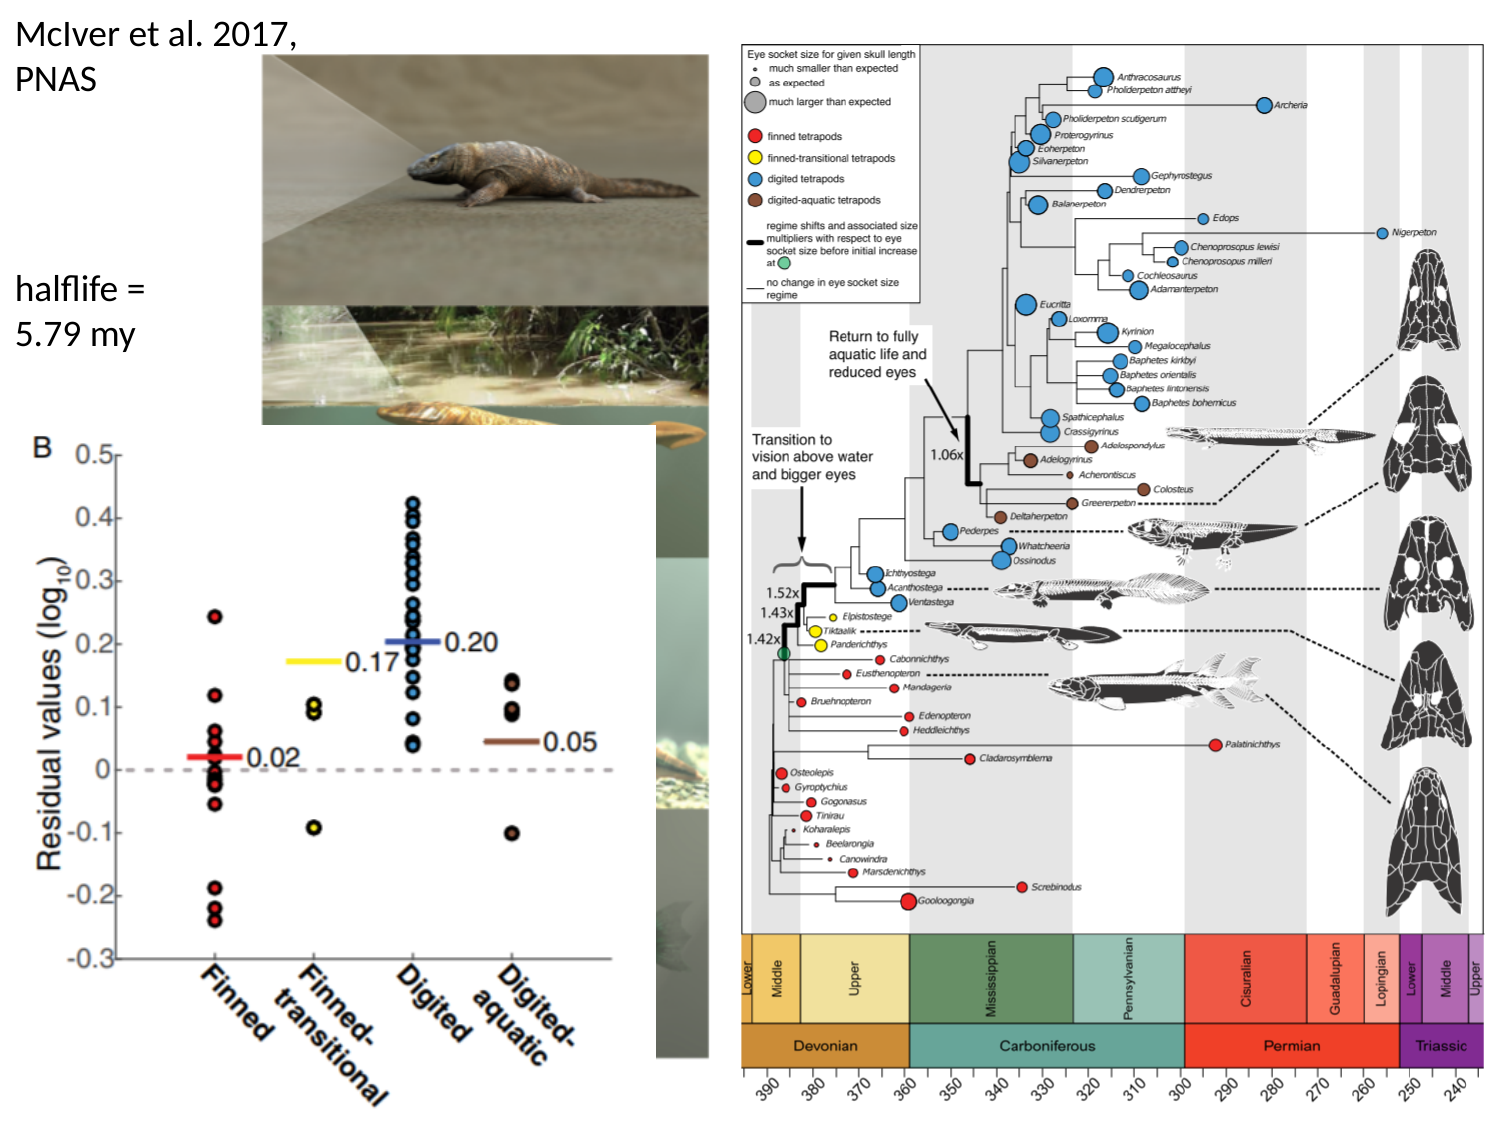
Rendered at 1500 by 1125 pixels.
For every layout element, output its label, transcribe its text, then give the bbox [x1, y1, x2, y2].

text_box McIver et al. 2017, PNAS [0, 2, 249, 107]
text_box halflife = 5.79 my [0, 256, 249, 362]
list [676, 25, 1500, 1109]
picture [0, 0, 734, 1125]
